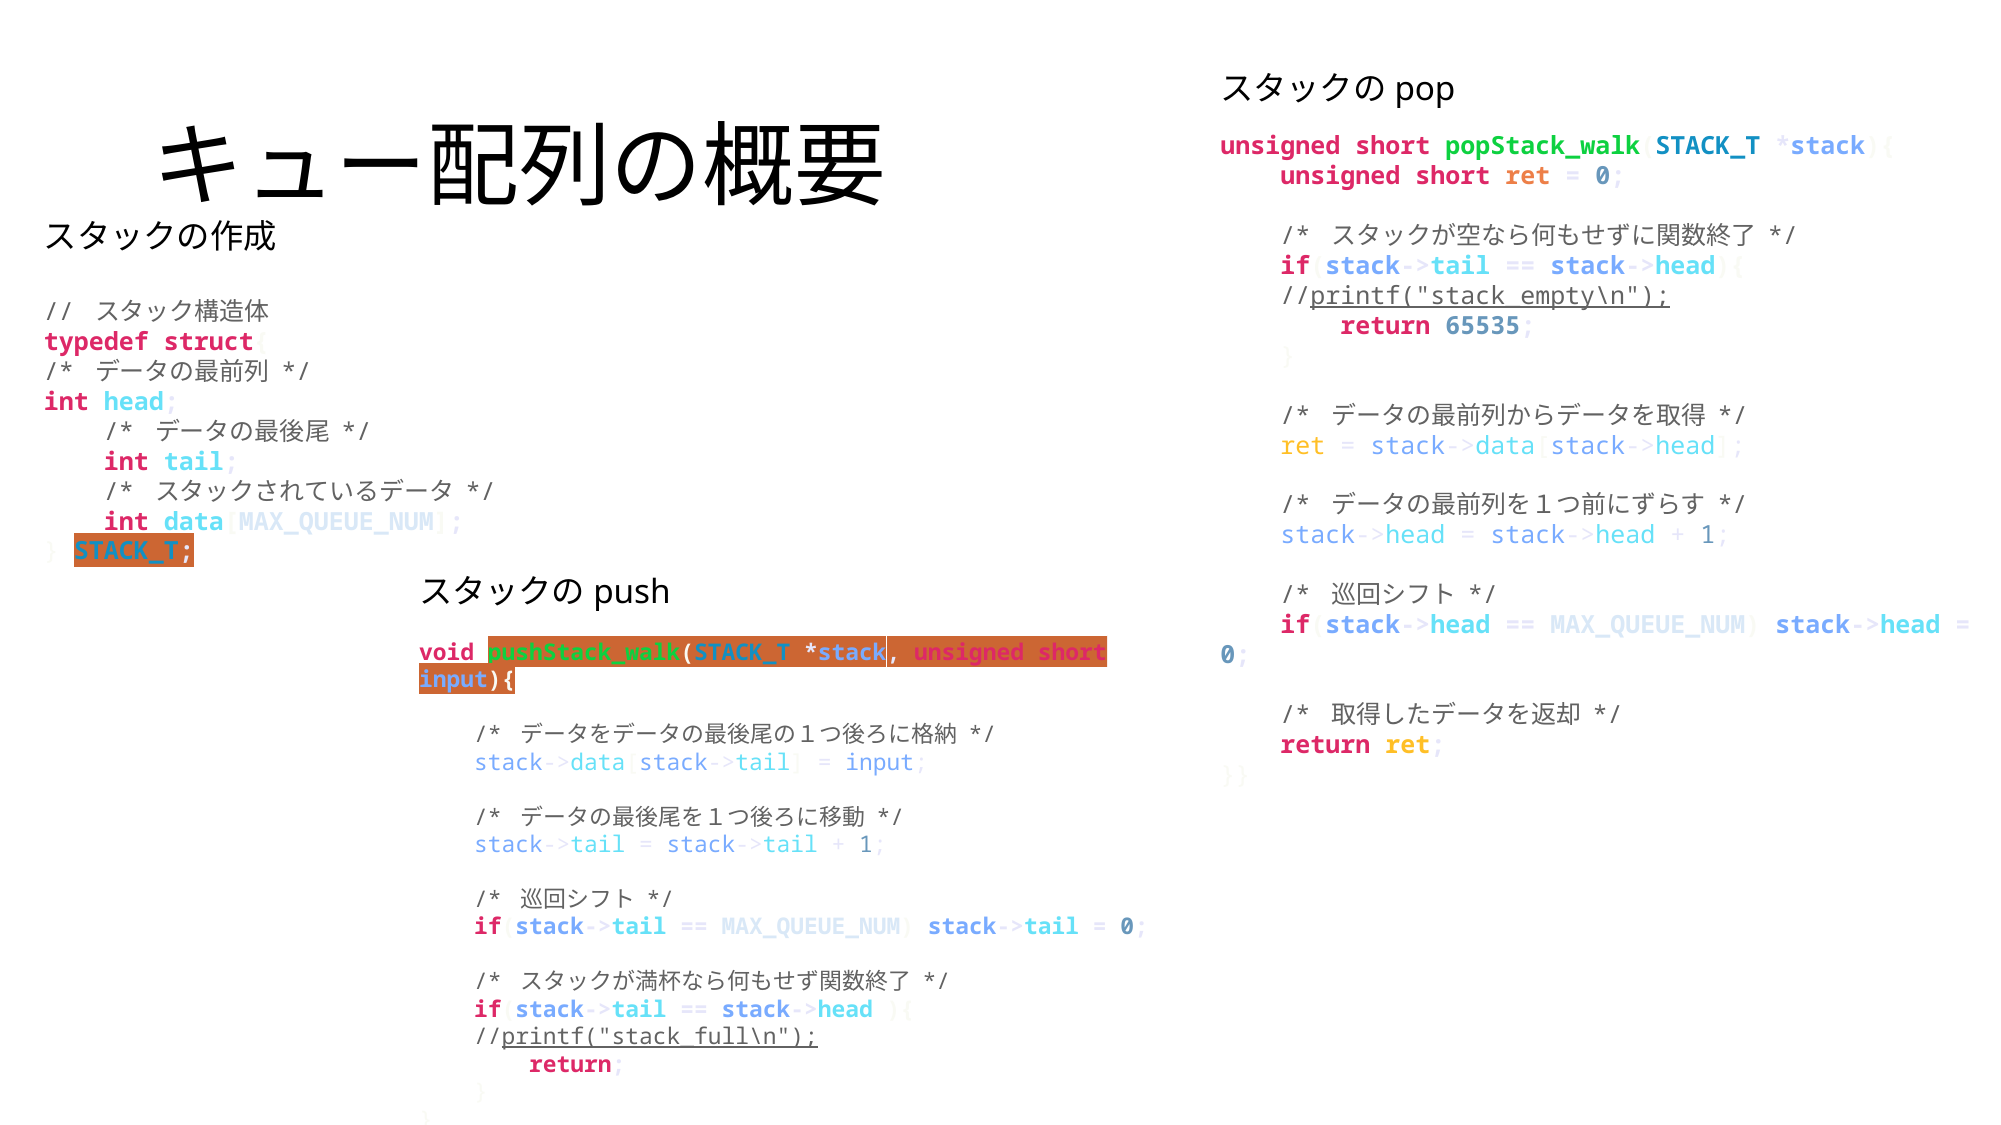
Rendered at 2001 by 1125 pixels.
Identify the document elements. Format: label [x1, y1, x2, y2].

text_box [1205, 59, 1986, 796]
title [137, 59, 1205, 278]
text_box [29, 208, 1185, 1125]
